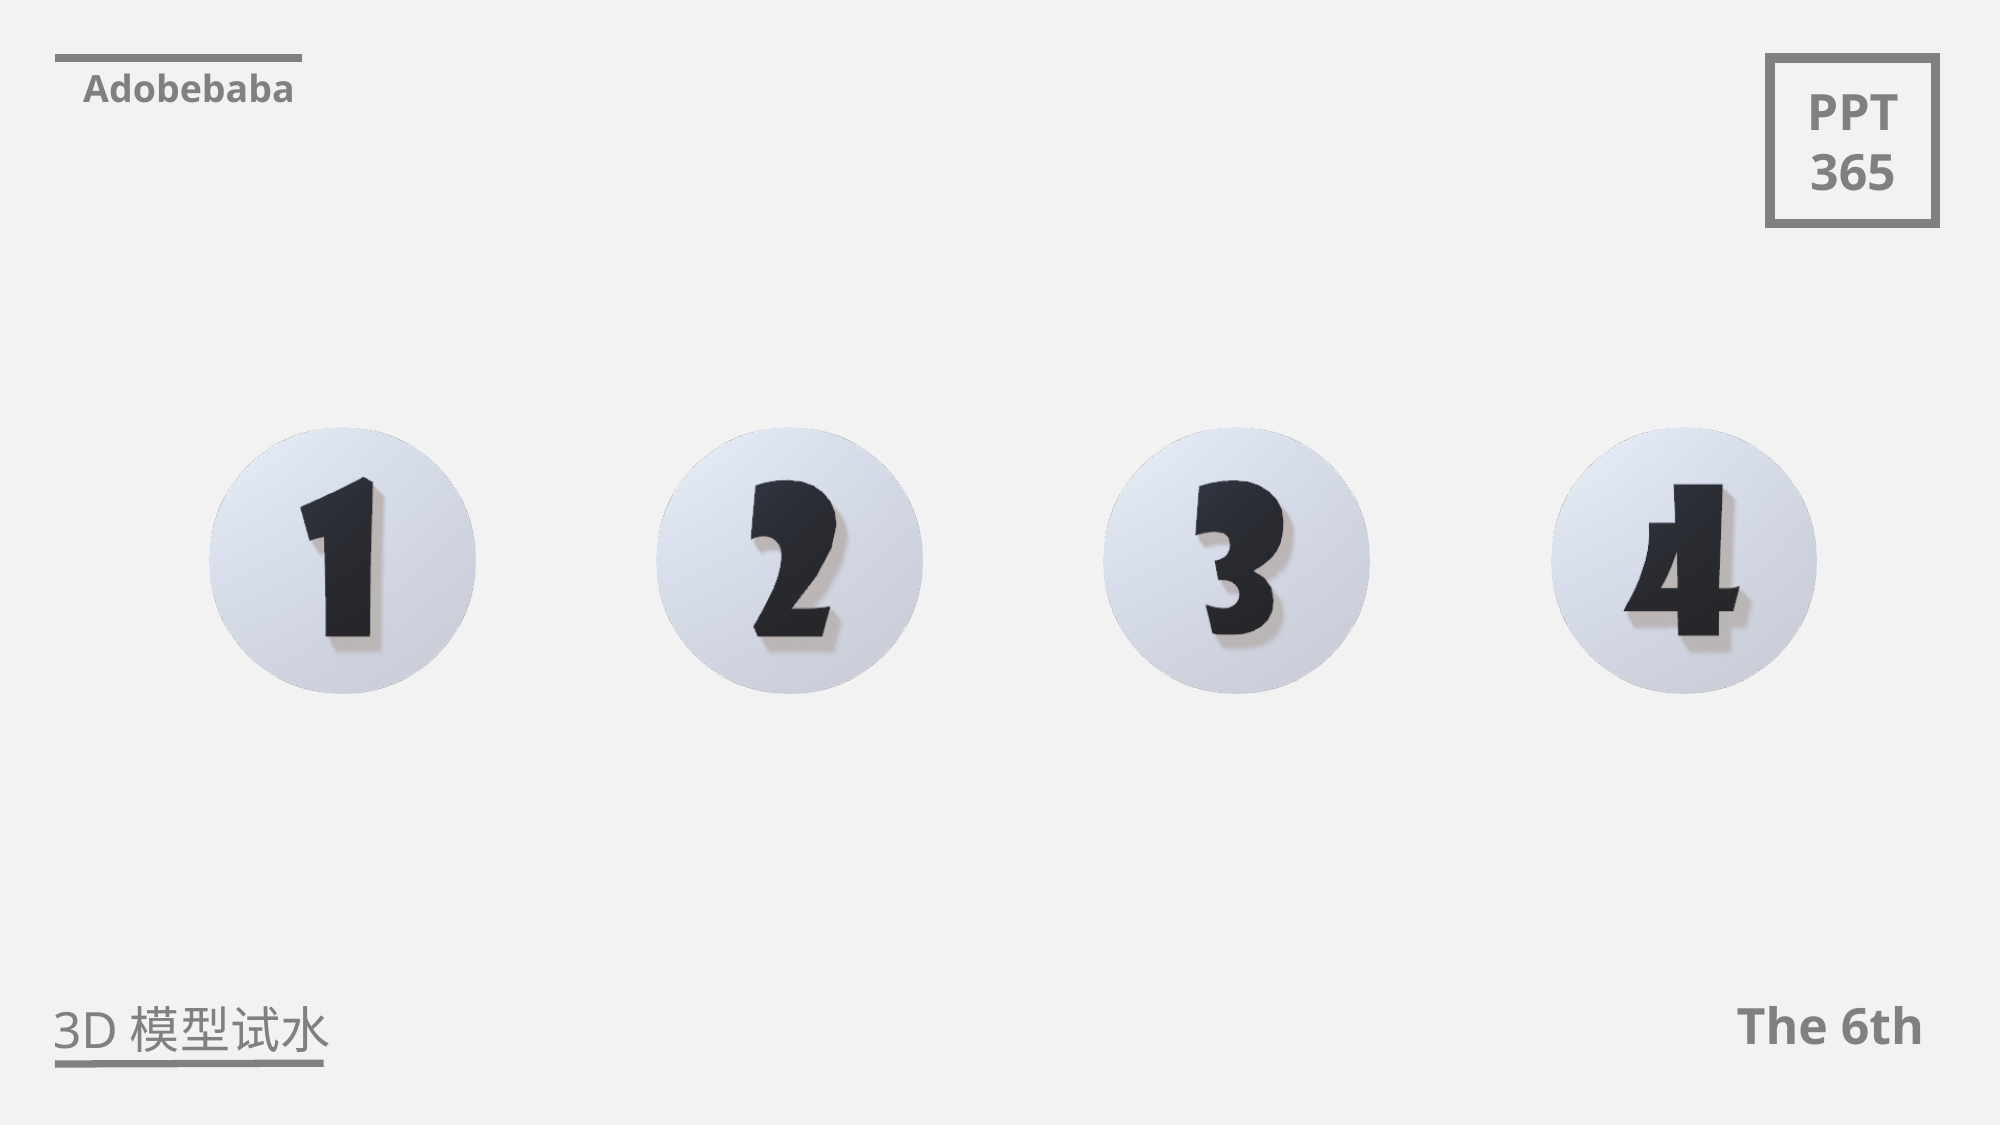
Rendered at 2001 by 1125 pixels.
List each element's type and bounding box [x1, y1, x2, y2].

text_box [36, 57, 1964, 1067]
